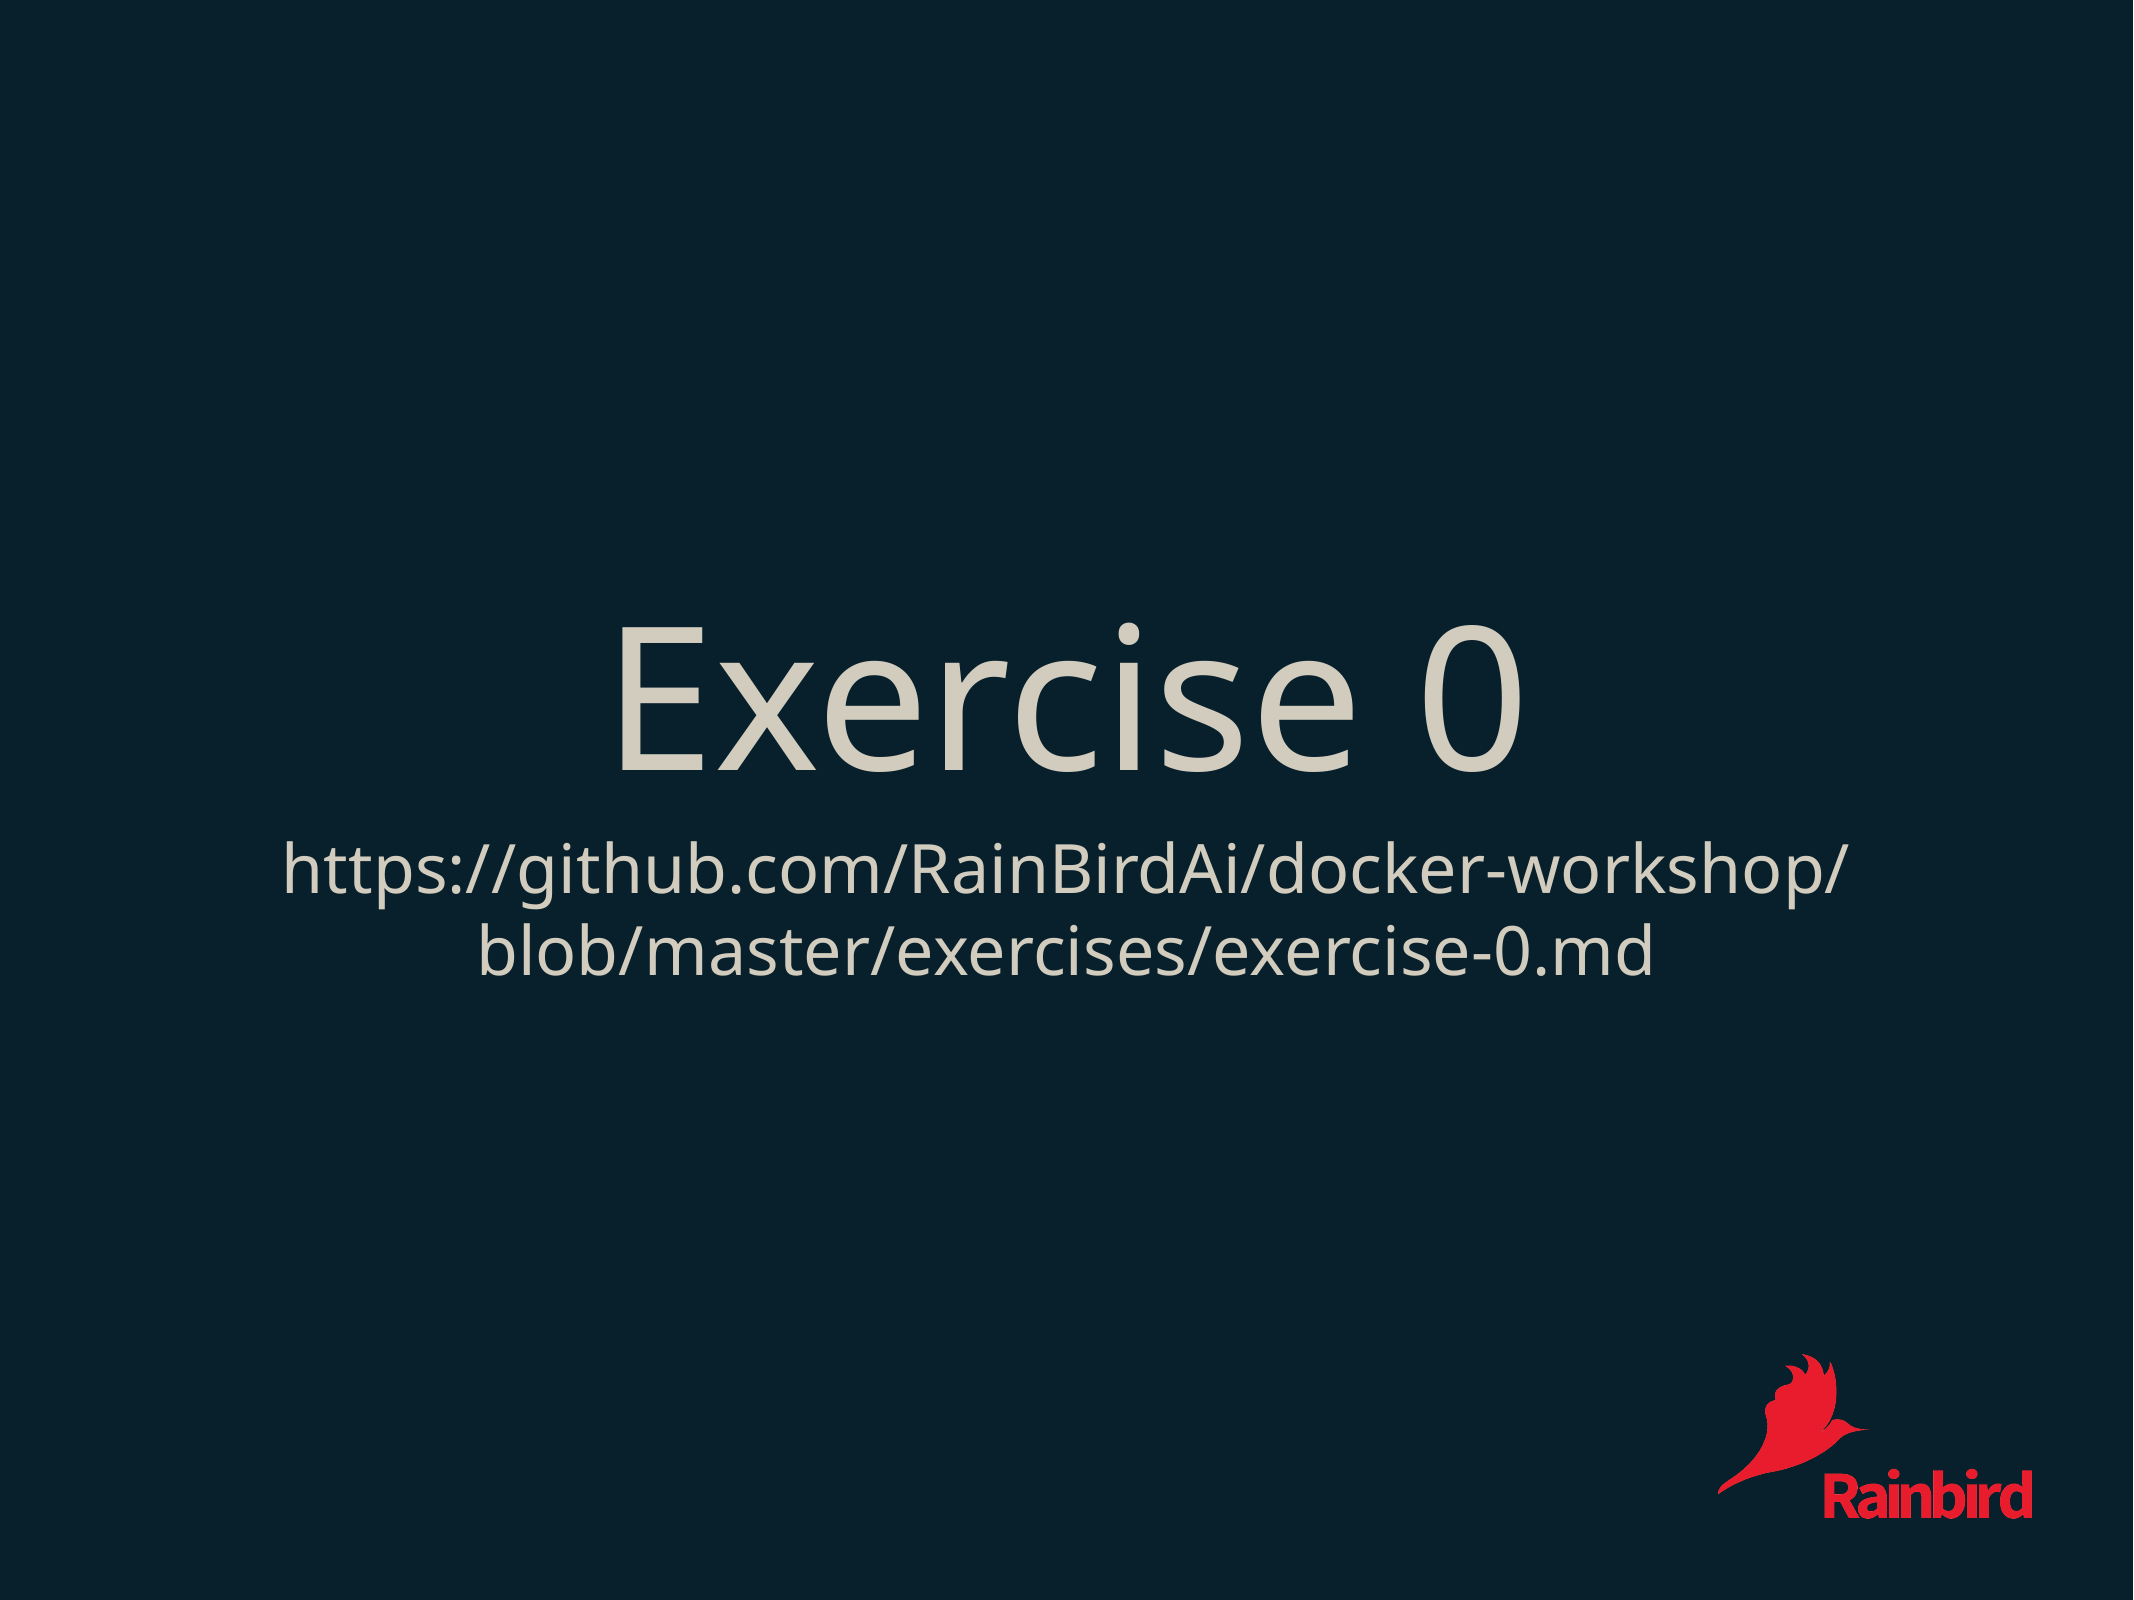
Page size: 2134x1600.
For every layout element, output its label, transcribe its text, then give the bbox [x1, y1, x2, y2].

title Exercise 0 [207, 268, 1926, 811]
list https://github.com/RainBirdAi/docker-workshop/blob/master/exercises/exercise-0.md [207, 824, 1926, 1011]
picture [1718, 1354, 2032, 1519]
